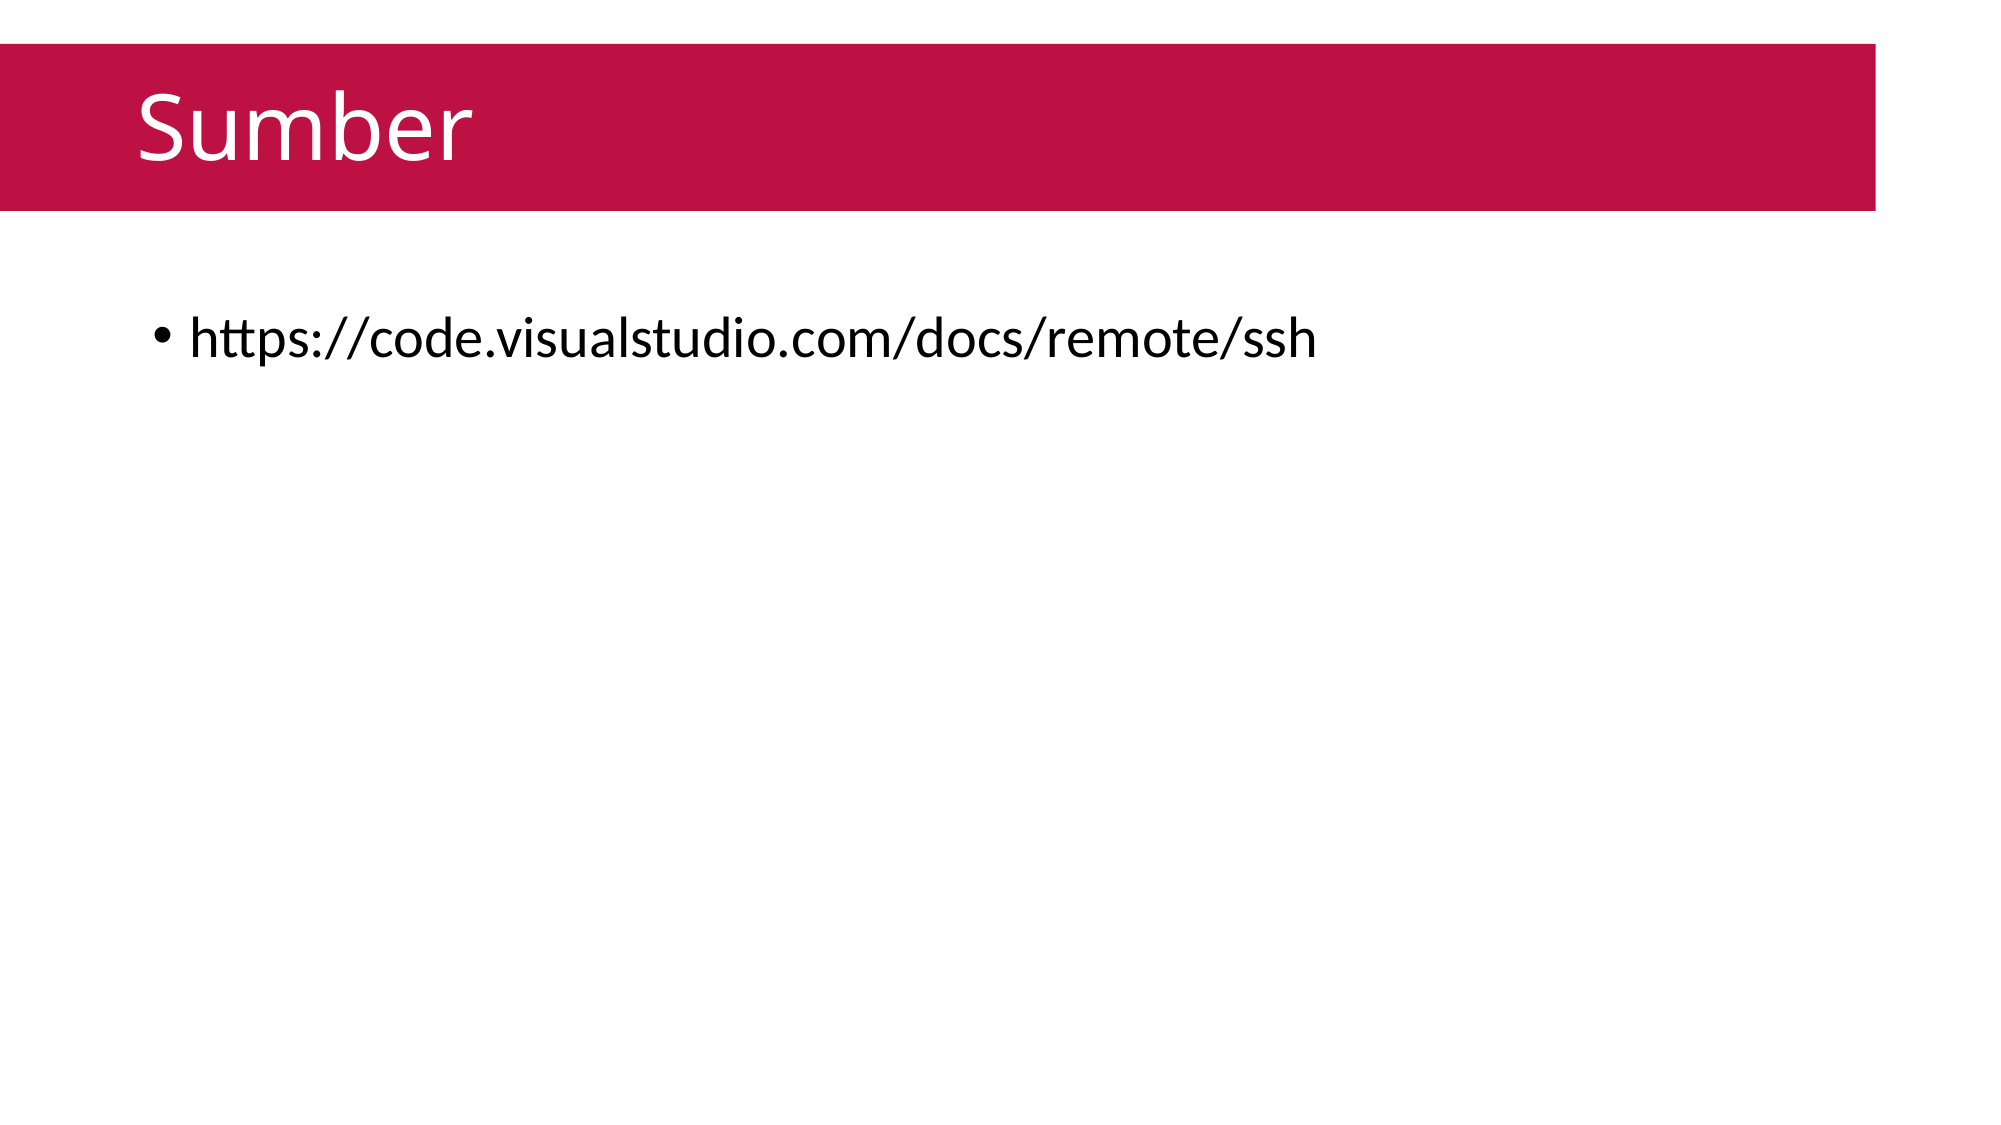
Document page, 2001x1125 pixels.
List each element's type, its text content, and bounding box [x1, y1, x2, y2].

list https://code.visualstudio.com/docs/remote/ssh [137, 299, 1863, 1014]
text_box [0, 43, 1877, 212]
title Sumber [120, 44, 1846, 218]
